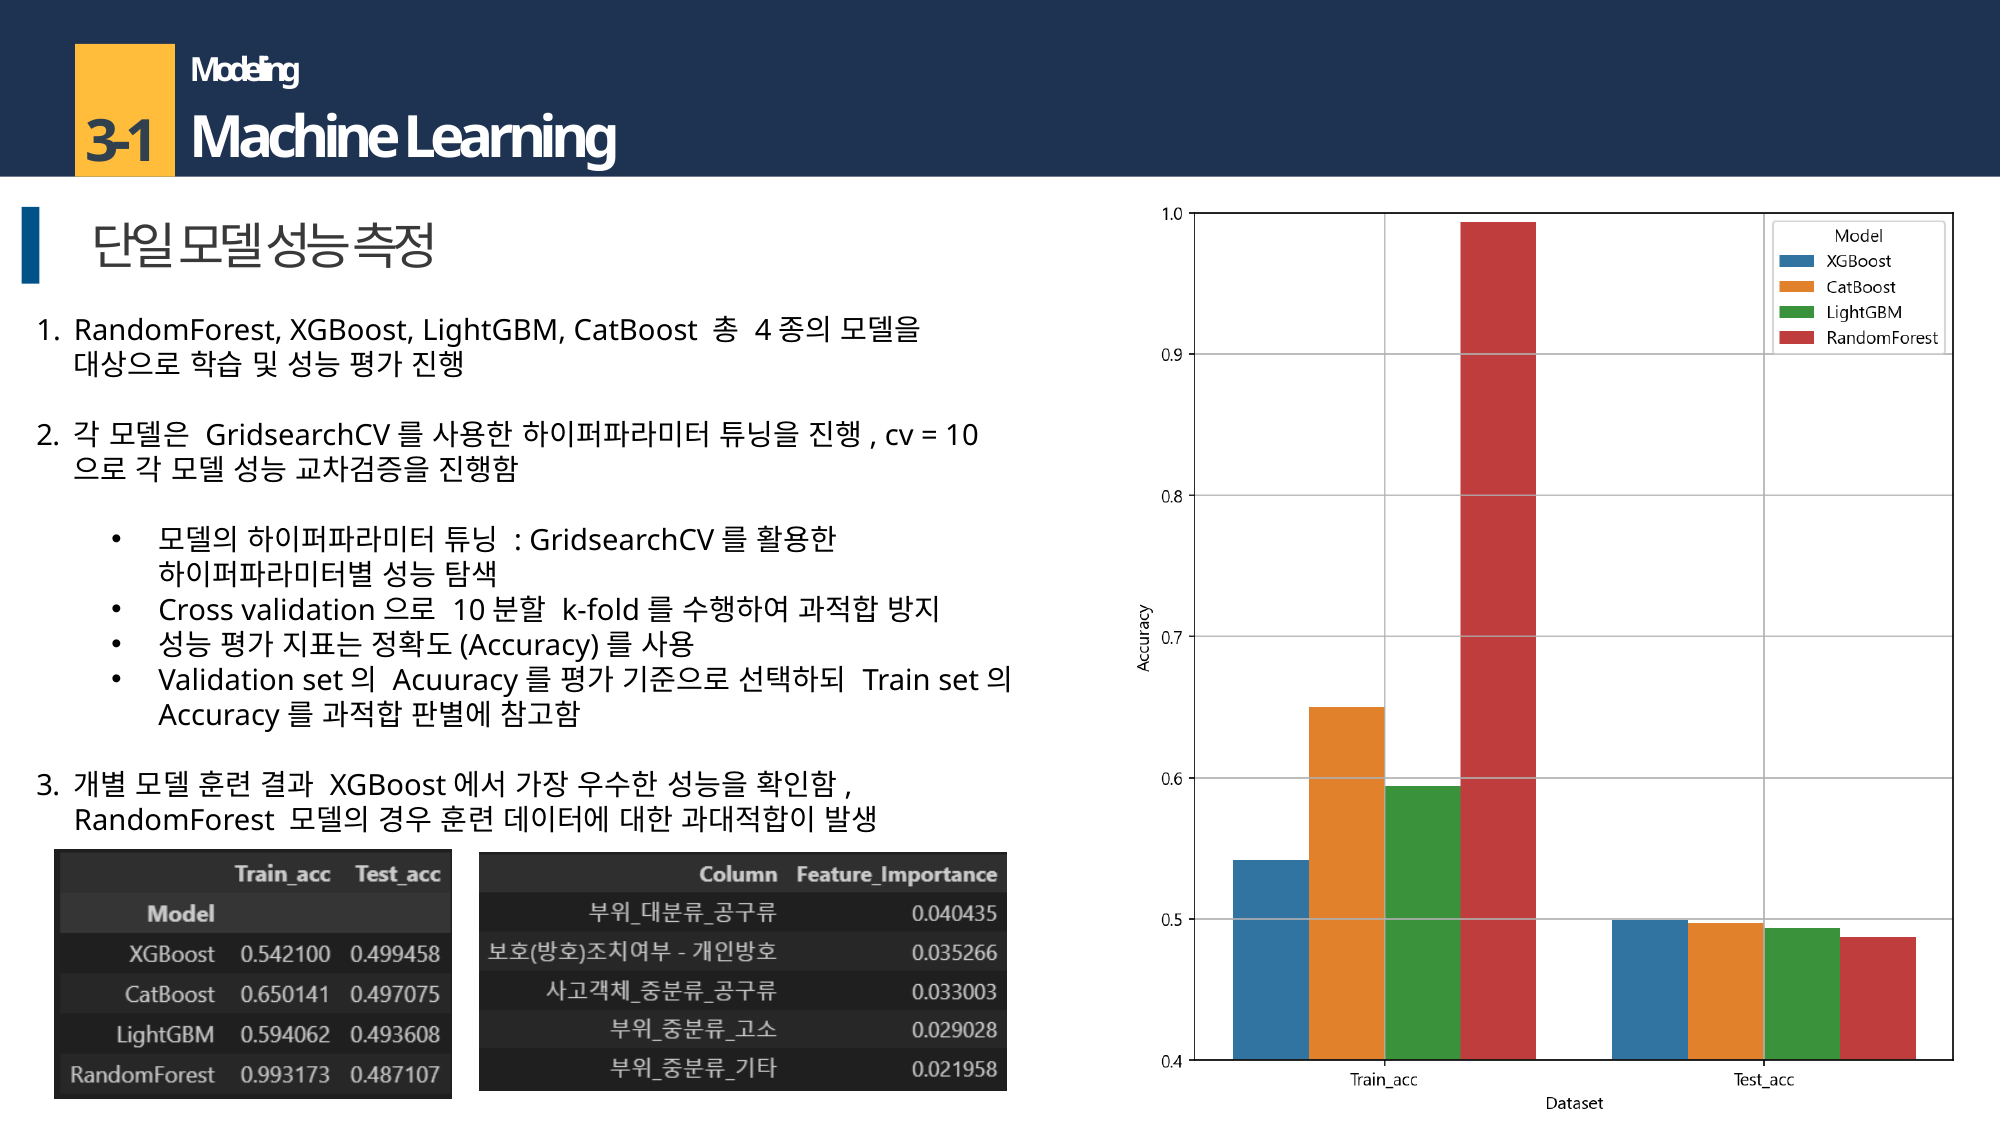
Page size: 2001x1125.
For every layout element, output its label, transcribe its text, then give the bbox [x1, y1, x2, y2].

picture [1124, 194, 1965, 1125]
picture [479, 852, 1007, 1092]
picture [54, 849, 452, 1099]
text_box 단일 모델 성능 측정 [76, 207, 454, 283]
text_box RandomForest, XGBoost, LightGBM, CatBoost 총 4종의 모델을 대상으로 학습 및 성능 평가 진행 각 모델은 GridsearchCV를 사용한 하이퍼파라미터 튜닝을 진행, cv = 10으로 각 모델 성능 교차검증을 진행함 모델의 하이퍼파라미터 튜닝 : GridsearchCV를 활용한 하이퍼파라미터별 성능 탐색 Cross validation으로 10분할 k-fold를 수행하여 과적합 방지 성능 평가 지표는 정확도(Accuracy)를 사용 Validation set의 Acuuracy를 평가 기준으로 선택하되 Train set의 Accuracy를 과적합 판별에 참고함 개별 모델 훈련 결과 XGBoost에서 가장 우수한 성능을 확인함, RandomForest 모델의 경우 훈련 데이터에 대한 과대적합이 발생 [21, 304, 1032, 844]
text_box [0, 0, 2000, 182]
text_box [21, 206, 40, 285]
